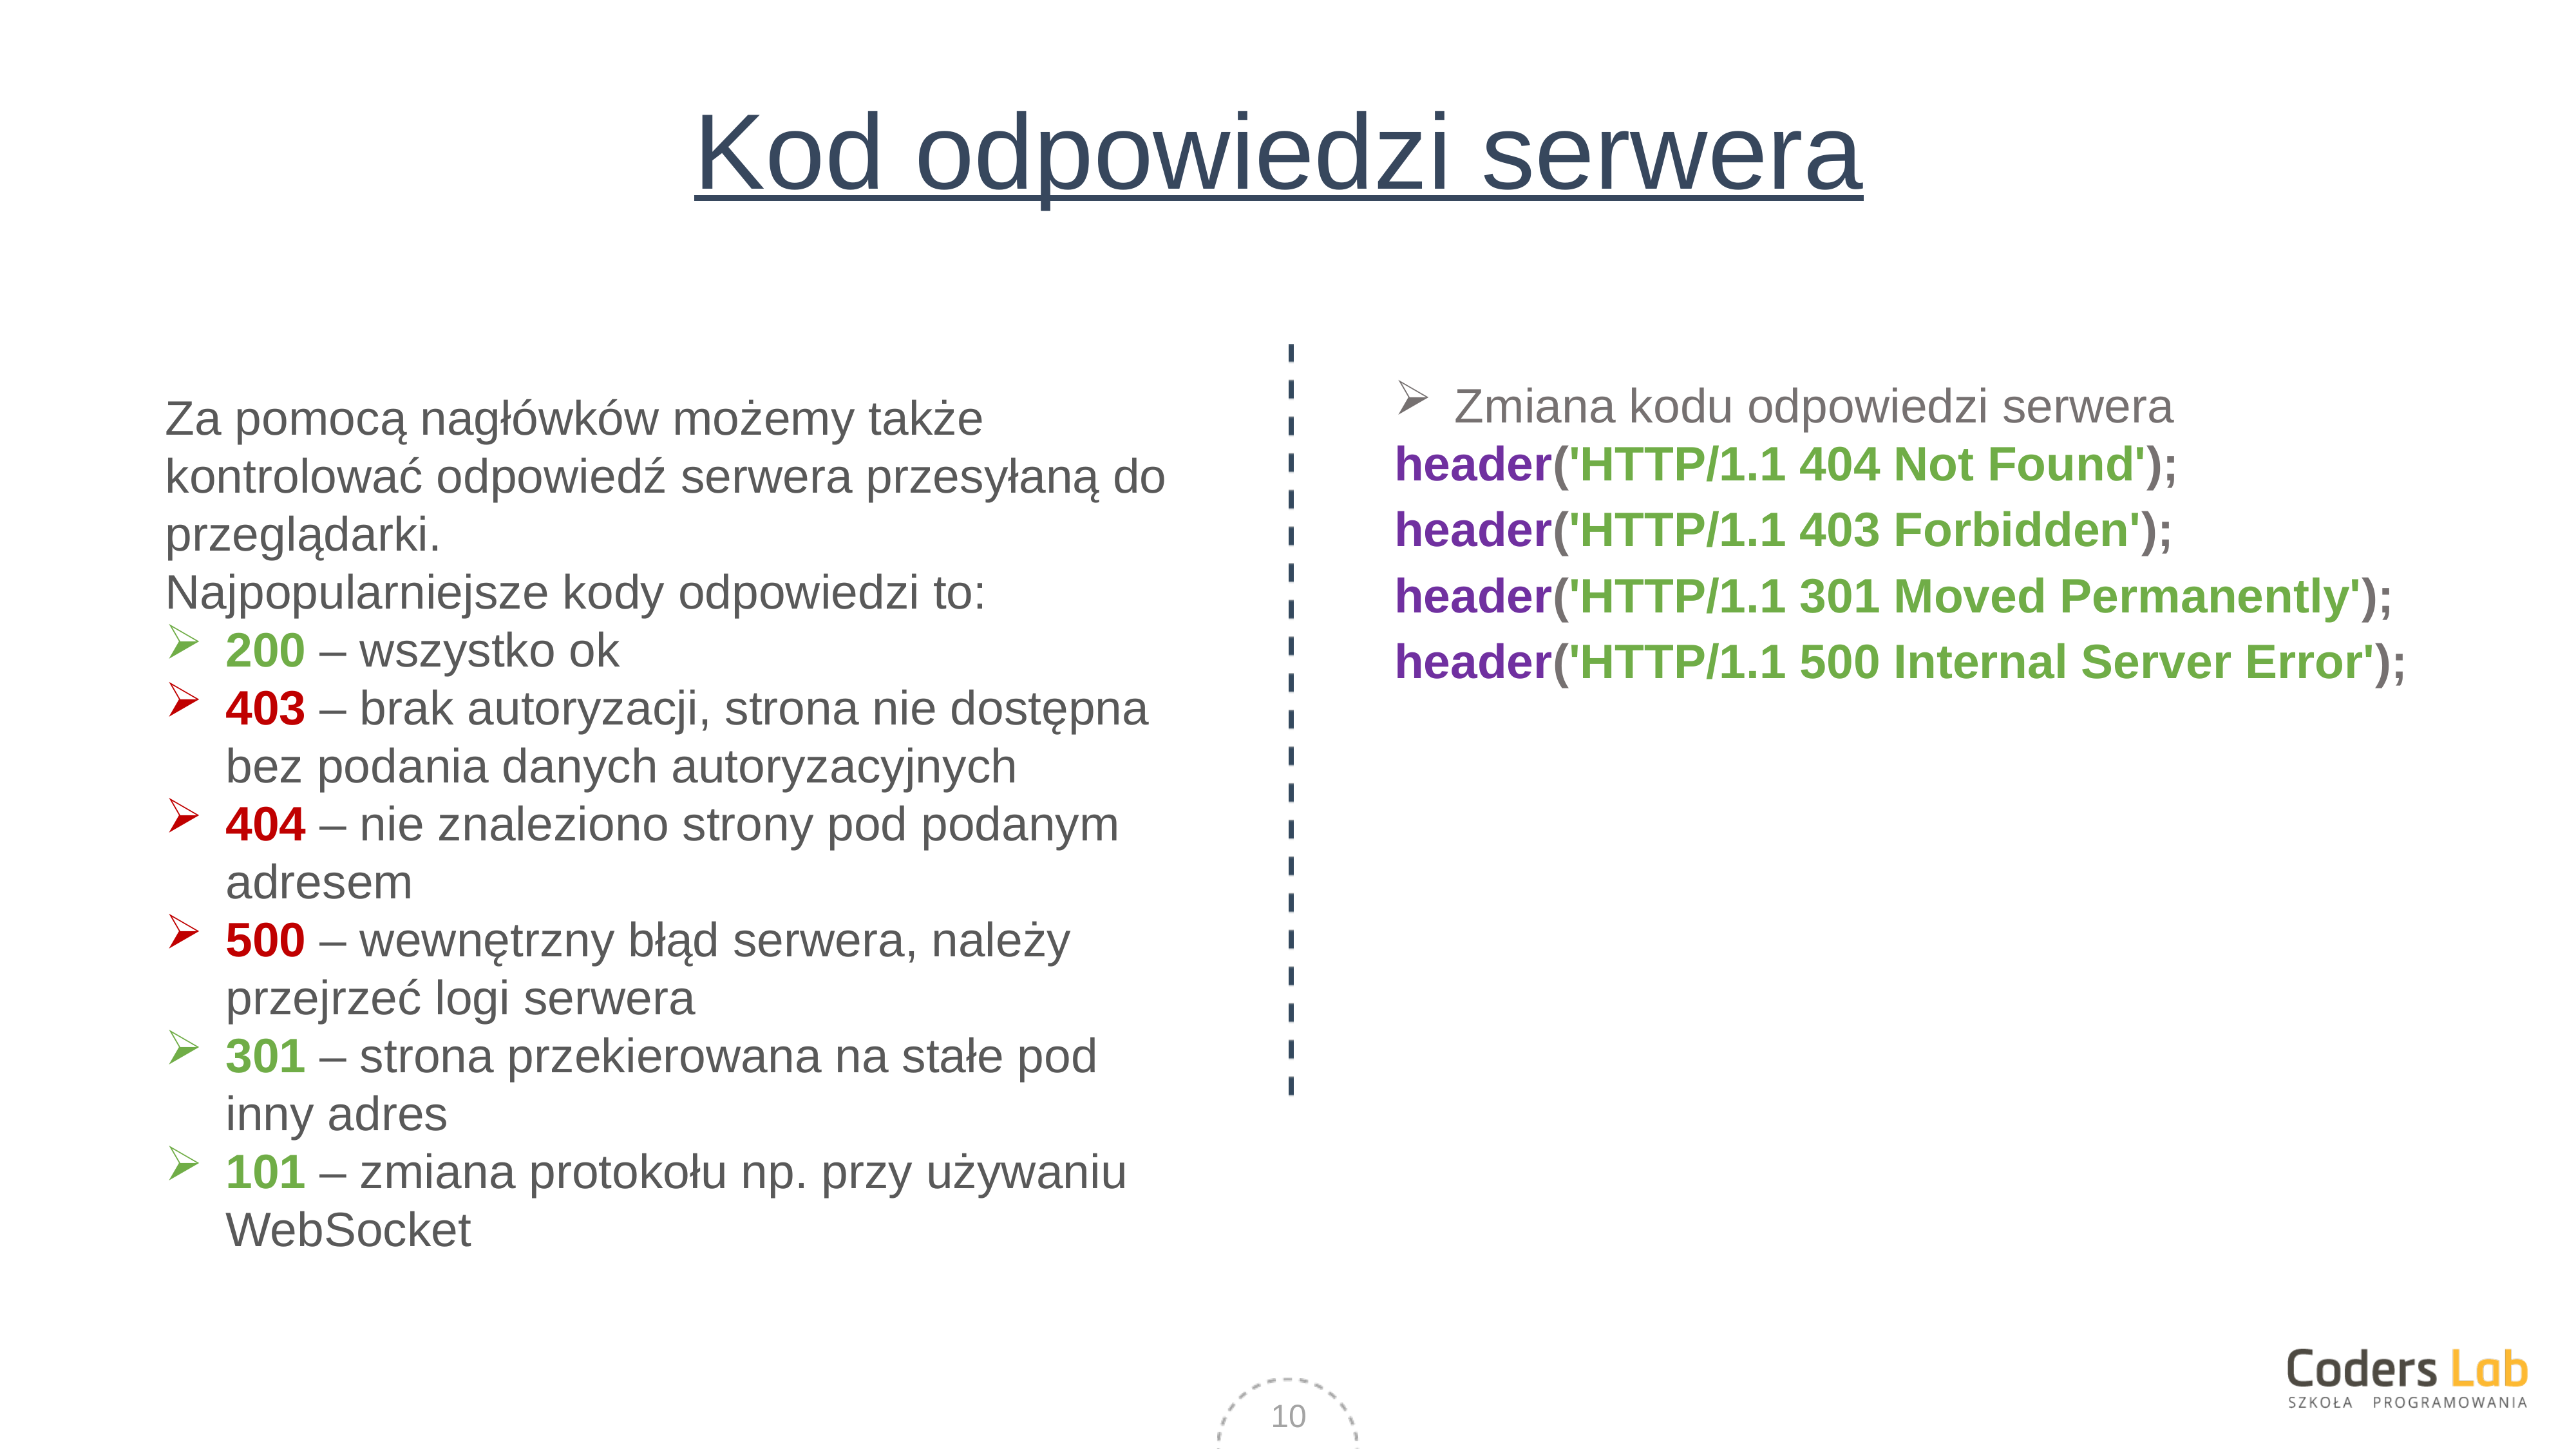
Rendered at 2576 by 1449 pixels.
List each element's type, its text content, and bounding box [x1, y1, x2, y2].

title Kod odpowiedzi serwera [290, 77, 2269, 208]
text_box Zmiana kodu odpowiedzi serwera header('HTTP/1.1 404 Not Found'); header('HTTP/1.1 403 Forbidden'); header('HTTP/1.1 301 Moved Permanently'); header('HTTP/1.1 500 Internal Server Error'); [1385, 369, 2485, 694]
slide_number 10 [1266, 1395, 1311, 1444]
picture [2282, 1340, 2533, 1421]
picture [1288, 344, 1294, 1103]
text_box Za pomocą nagłówków możemy także kontrolować odpowiedź serwera przesyłaną do przeglądarki. Najpopularniejsze kody odpowiedzi to: 200 – wszystko ok 403 – brak autoryzacji, strona nie dostępna bez podania danych autoryzacyjnych 404 – nie znaleziono strony pod podanym adresem 500 – wewnętrzny błąd serwera, należy przejrzeć logi serwera 301 – strona przekierowana na stałe pod inny adres 101 – zmiana protokołu np. przy używaniu WebSocket [155, 382, 1193, 1320]
picture [1217, 1378, 1359, 1449]
